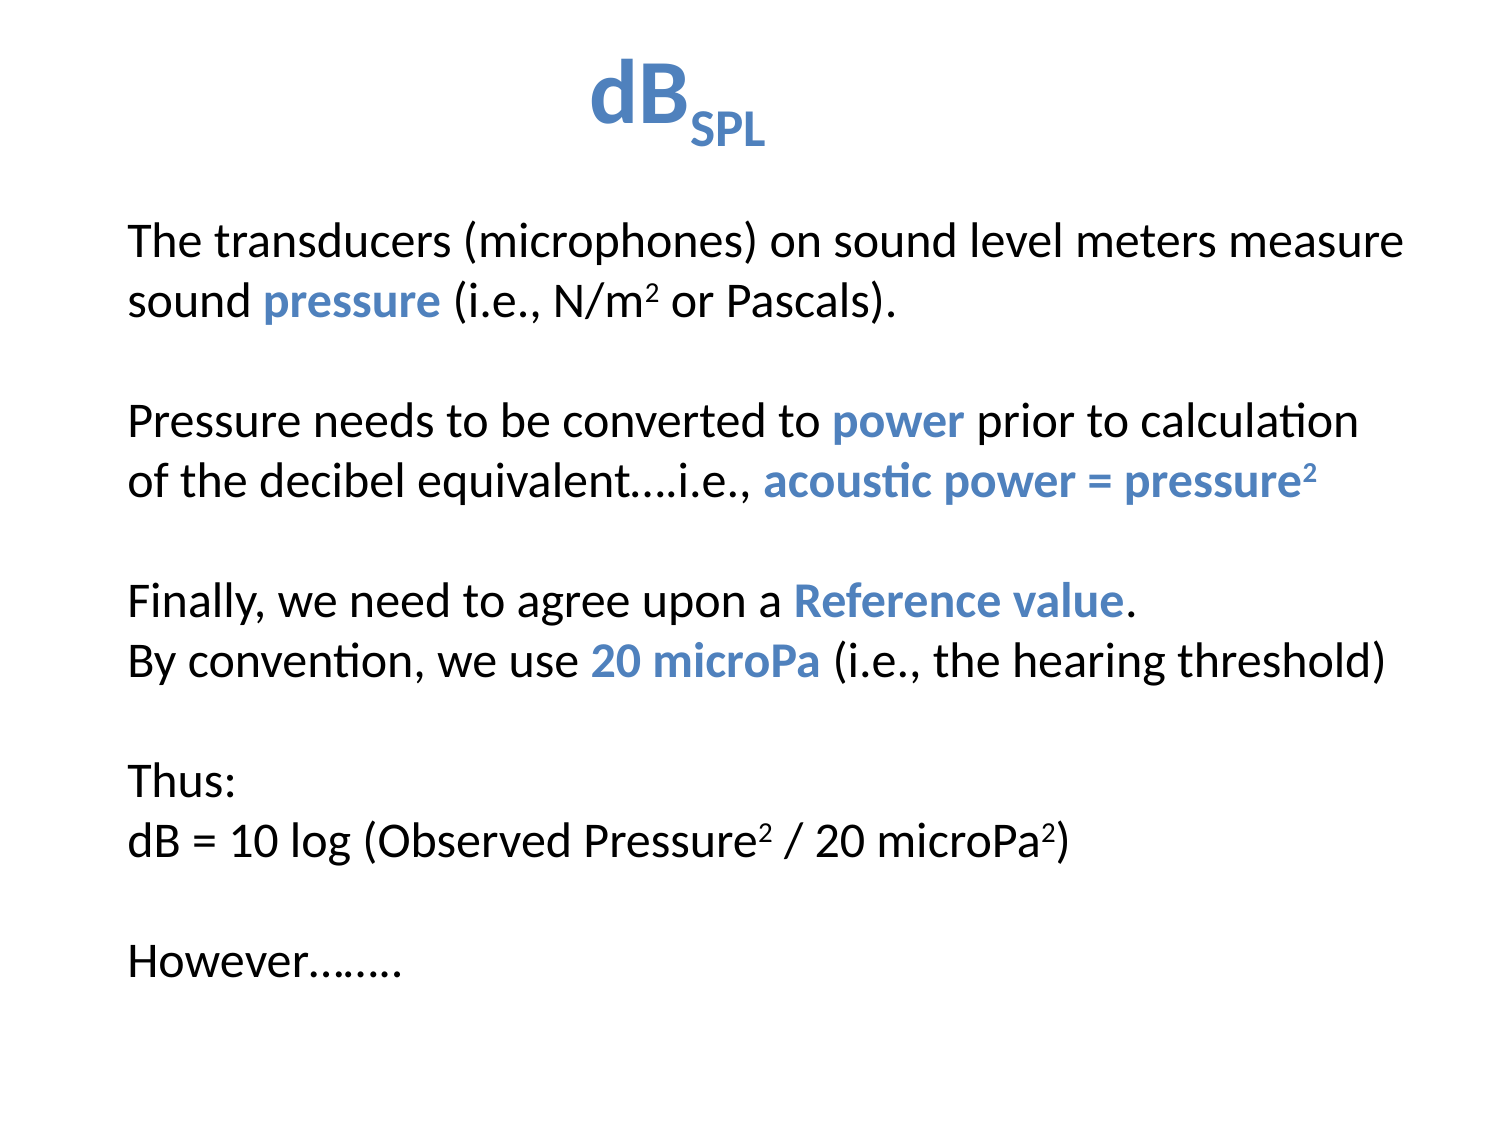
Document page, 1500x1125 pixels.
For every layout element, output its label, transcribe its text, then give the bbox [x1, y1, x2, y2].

text_box The transducers (microphones) on sound level meters measure sound pressure (i.e., N/m2 or Pascals). Pressure needs to be converted to power prior to calculation of the decibel equivalent….i.e., acoustic power = pressure2 Finally, we need to agree upon a Reference value. By convention, we use 20 microPa (i.e., the hearing threshold) Thus: dB = 10 log (Observed Pressure2 / 20 microPa2) However…….. [112, 199, 1450, 995]
text_box dBSPL [574, 24, 1113, 165]
